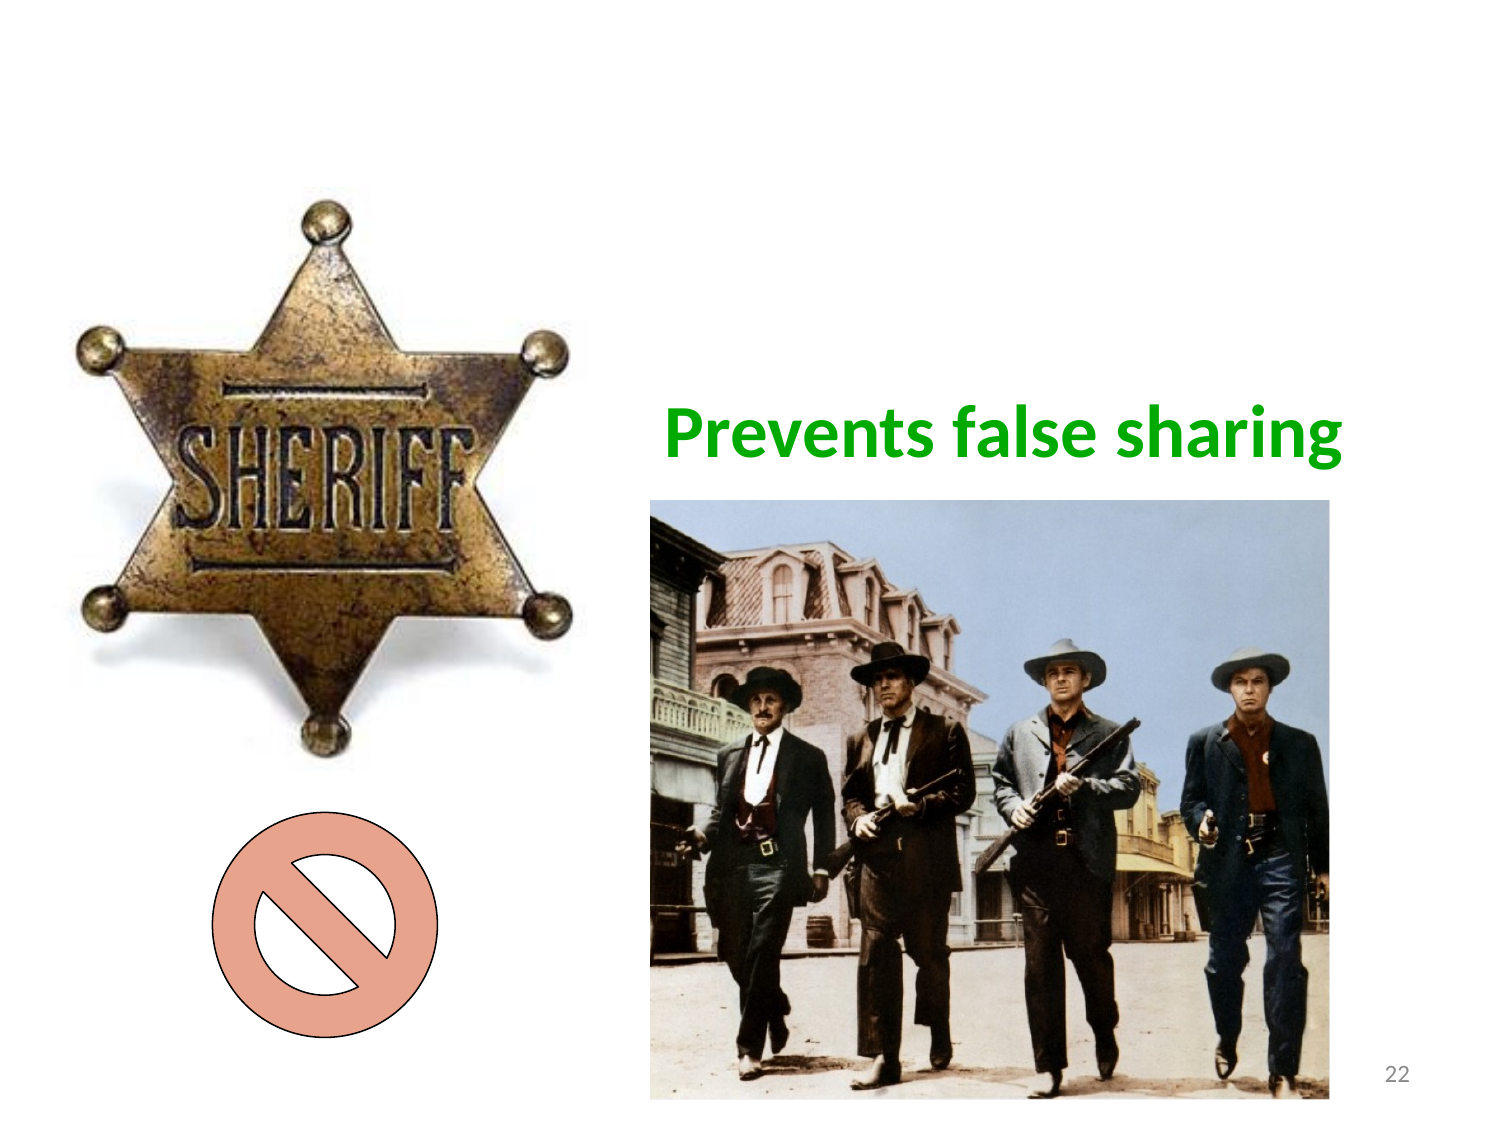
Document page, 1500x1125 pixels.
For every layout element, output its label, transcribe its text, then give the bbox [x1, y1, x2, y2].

picture [649, 499, 1330, 1101]
text_box Prevents false sharing [650, 374, 1375, 480]
text_box [212, 812, 438, 1038]
slide_number 22 [1334, 1042, 1425, 1103]
picture [37, 187, 621, 771]
